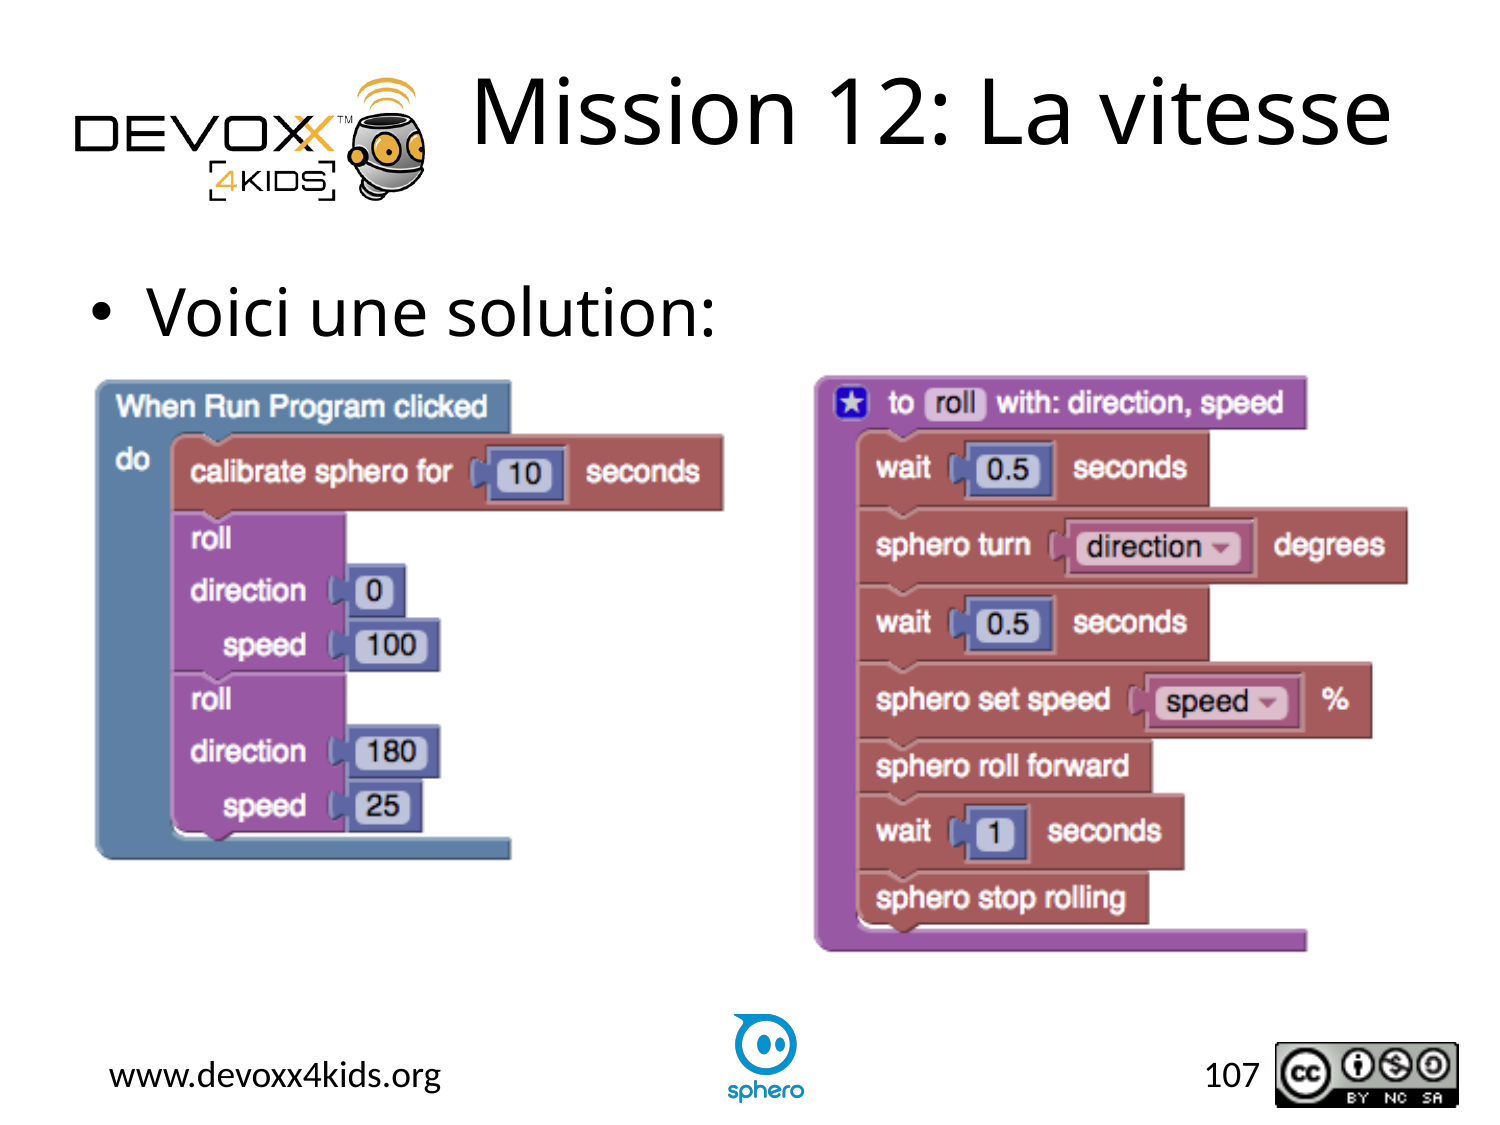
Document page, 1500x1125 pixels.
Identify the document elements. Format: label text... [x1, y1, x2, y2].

picture [728, 1096, 739, 1103]
picture [1275, 1042, 1459, 1108]
list Voici une solution: [75, 262, 1425, 360]
picture [743, 1021, 789, 1068]
title Mission 12: La vitesse [439, 45, 1425, 233]
slide_number 107 [1074, 1042, 1275, 1103]
picture [80, 355, 1426, 969]
picture [728, 1014, 804, 1103]
picture [75, 77, 425, 201]
picture [743, 1088, 749, 1095]
picture [794, 1088, 801, 1095]
